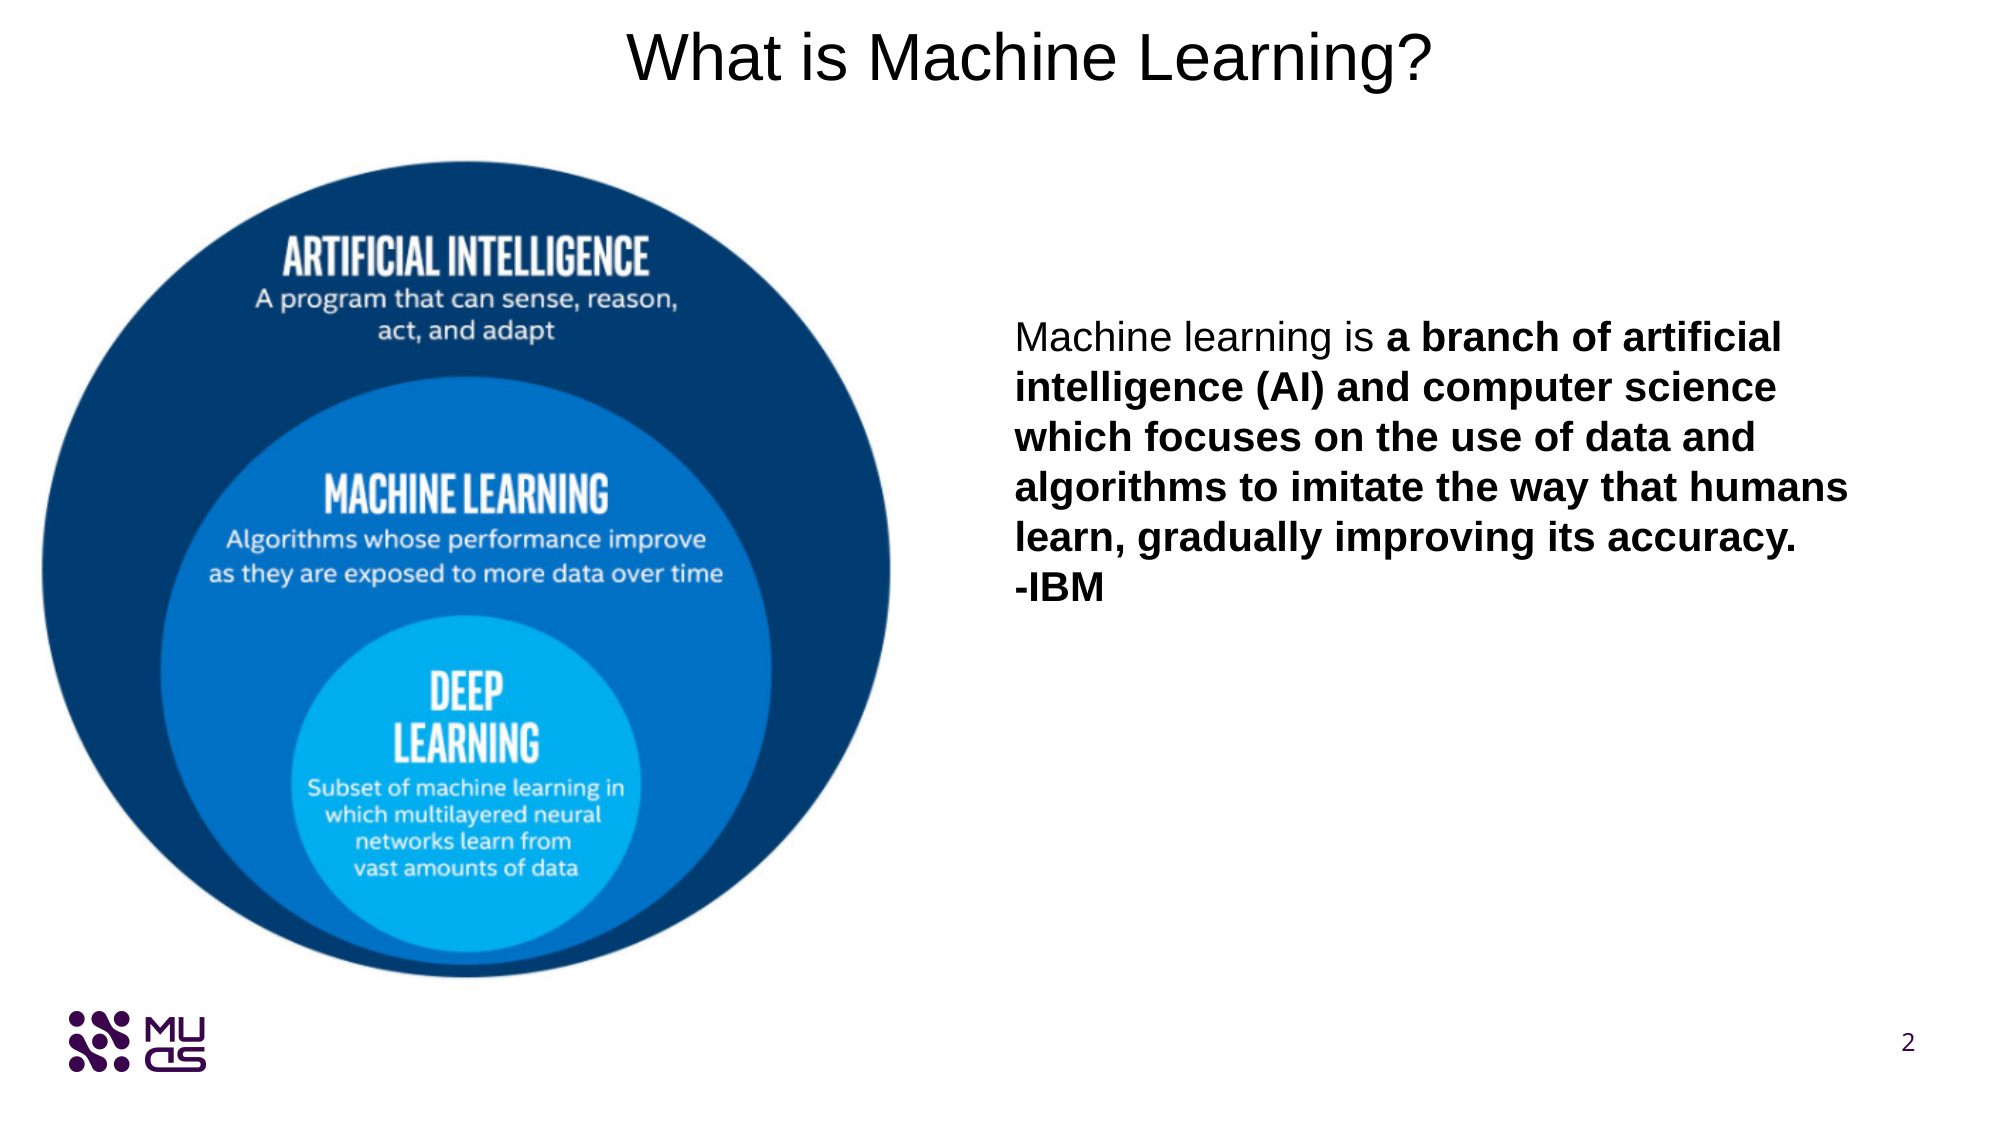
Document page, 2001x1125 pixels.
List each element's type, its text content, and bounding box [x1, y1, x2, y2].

text_box What is Machine Learning? [611, 5, 1517, 101]
picture [21, 105, 915, 991]
slide_number 2 [1862, 1013, 1931, 1074]
text_box Machine learning is a branch of artificial intelligence (AI) and computer science which focuses on the use of data and algorithms to imitate the way that humans learn, gradually improving its accuracy. -IBM [999, 302, 1905, 653]
picture [69, 1011, 206, 1072]
